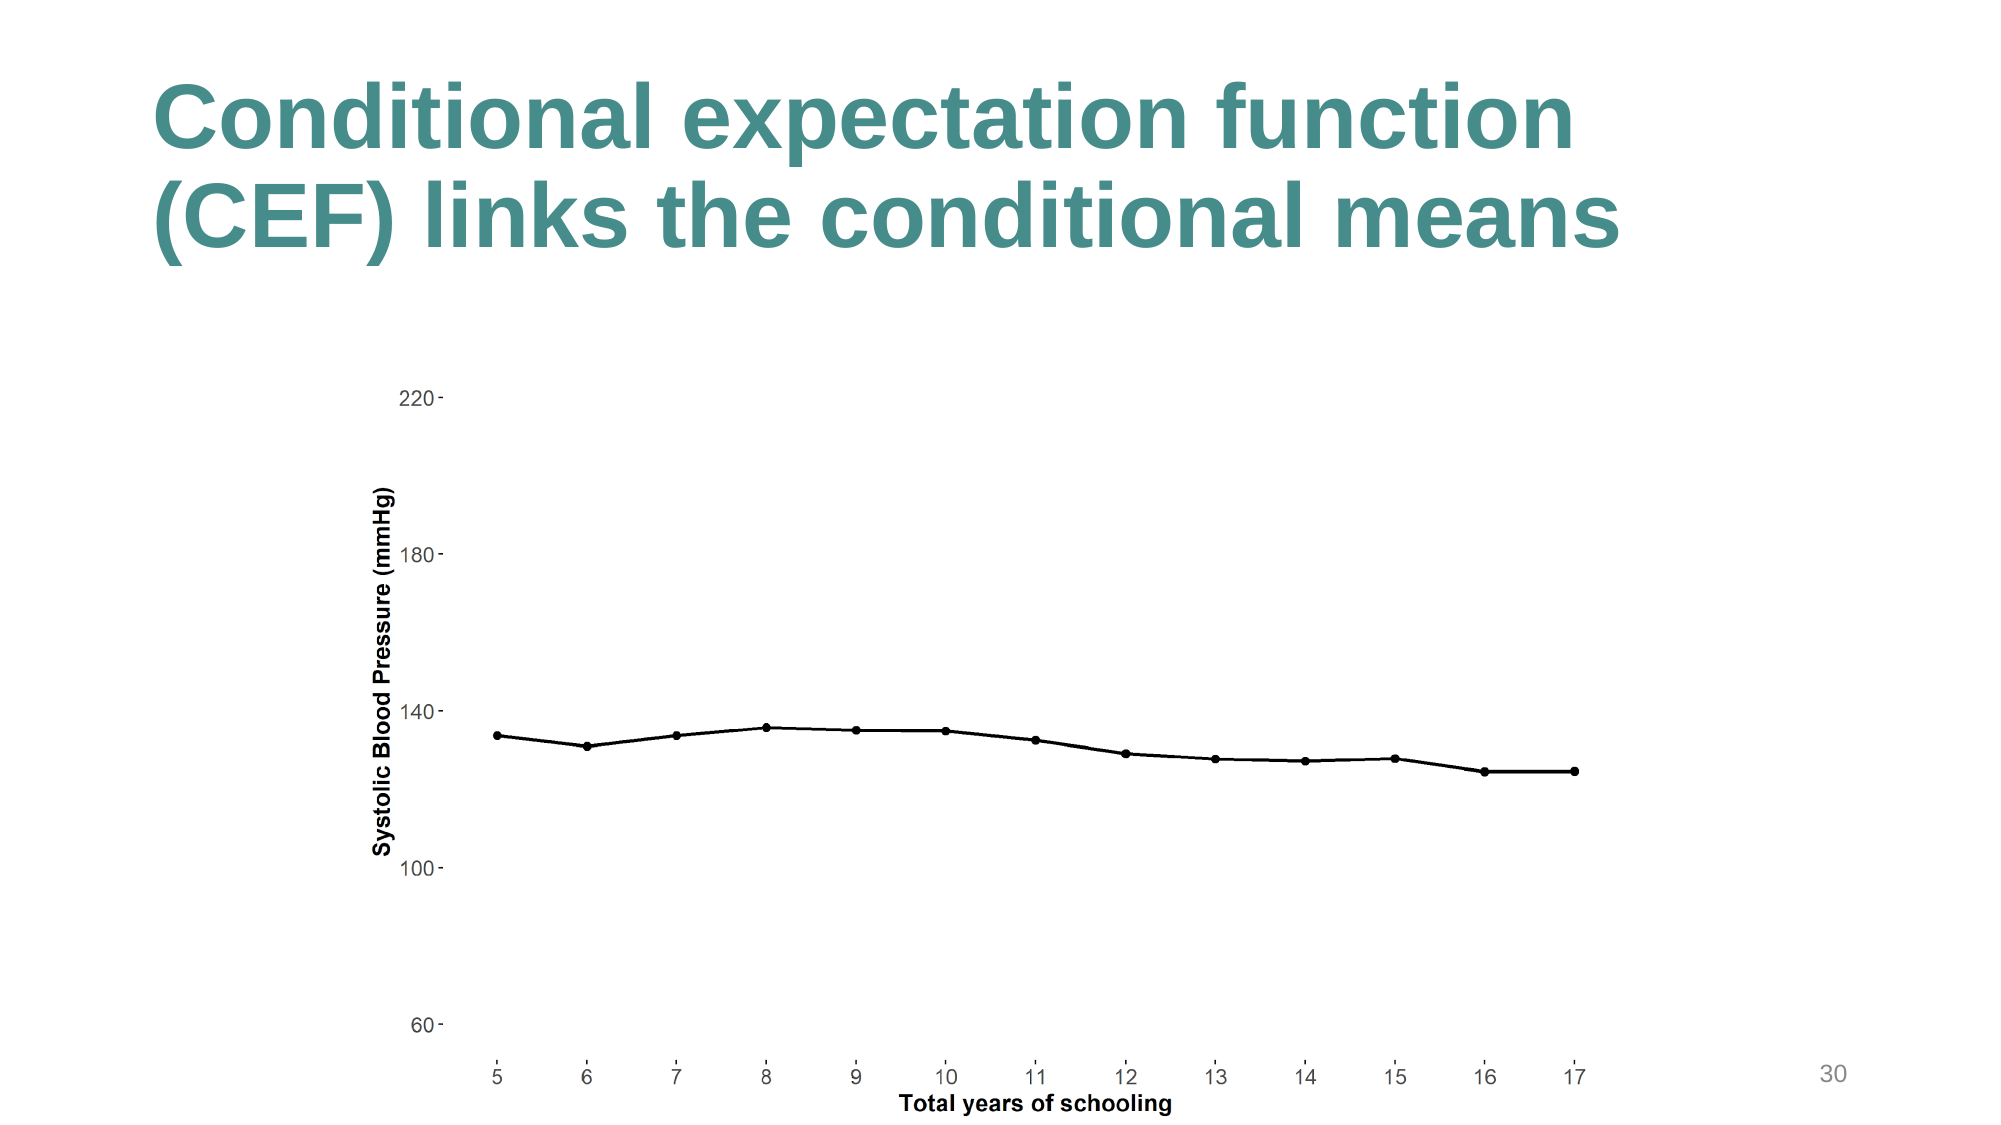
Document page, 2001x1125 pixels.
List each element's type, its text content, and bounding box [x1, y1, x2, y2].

picture [362, 274, 1638, 1125]
slide_number 30 [1641, 1042, 1863, 1103]
title Conditional expectation function (CEF) links the conditional means [137, 59, 1863, 278]
